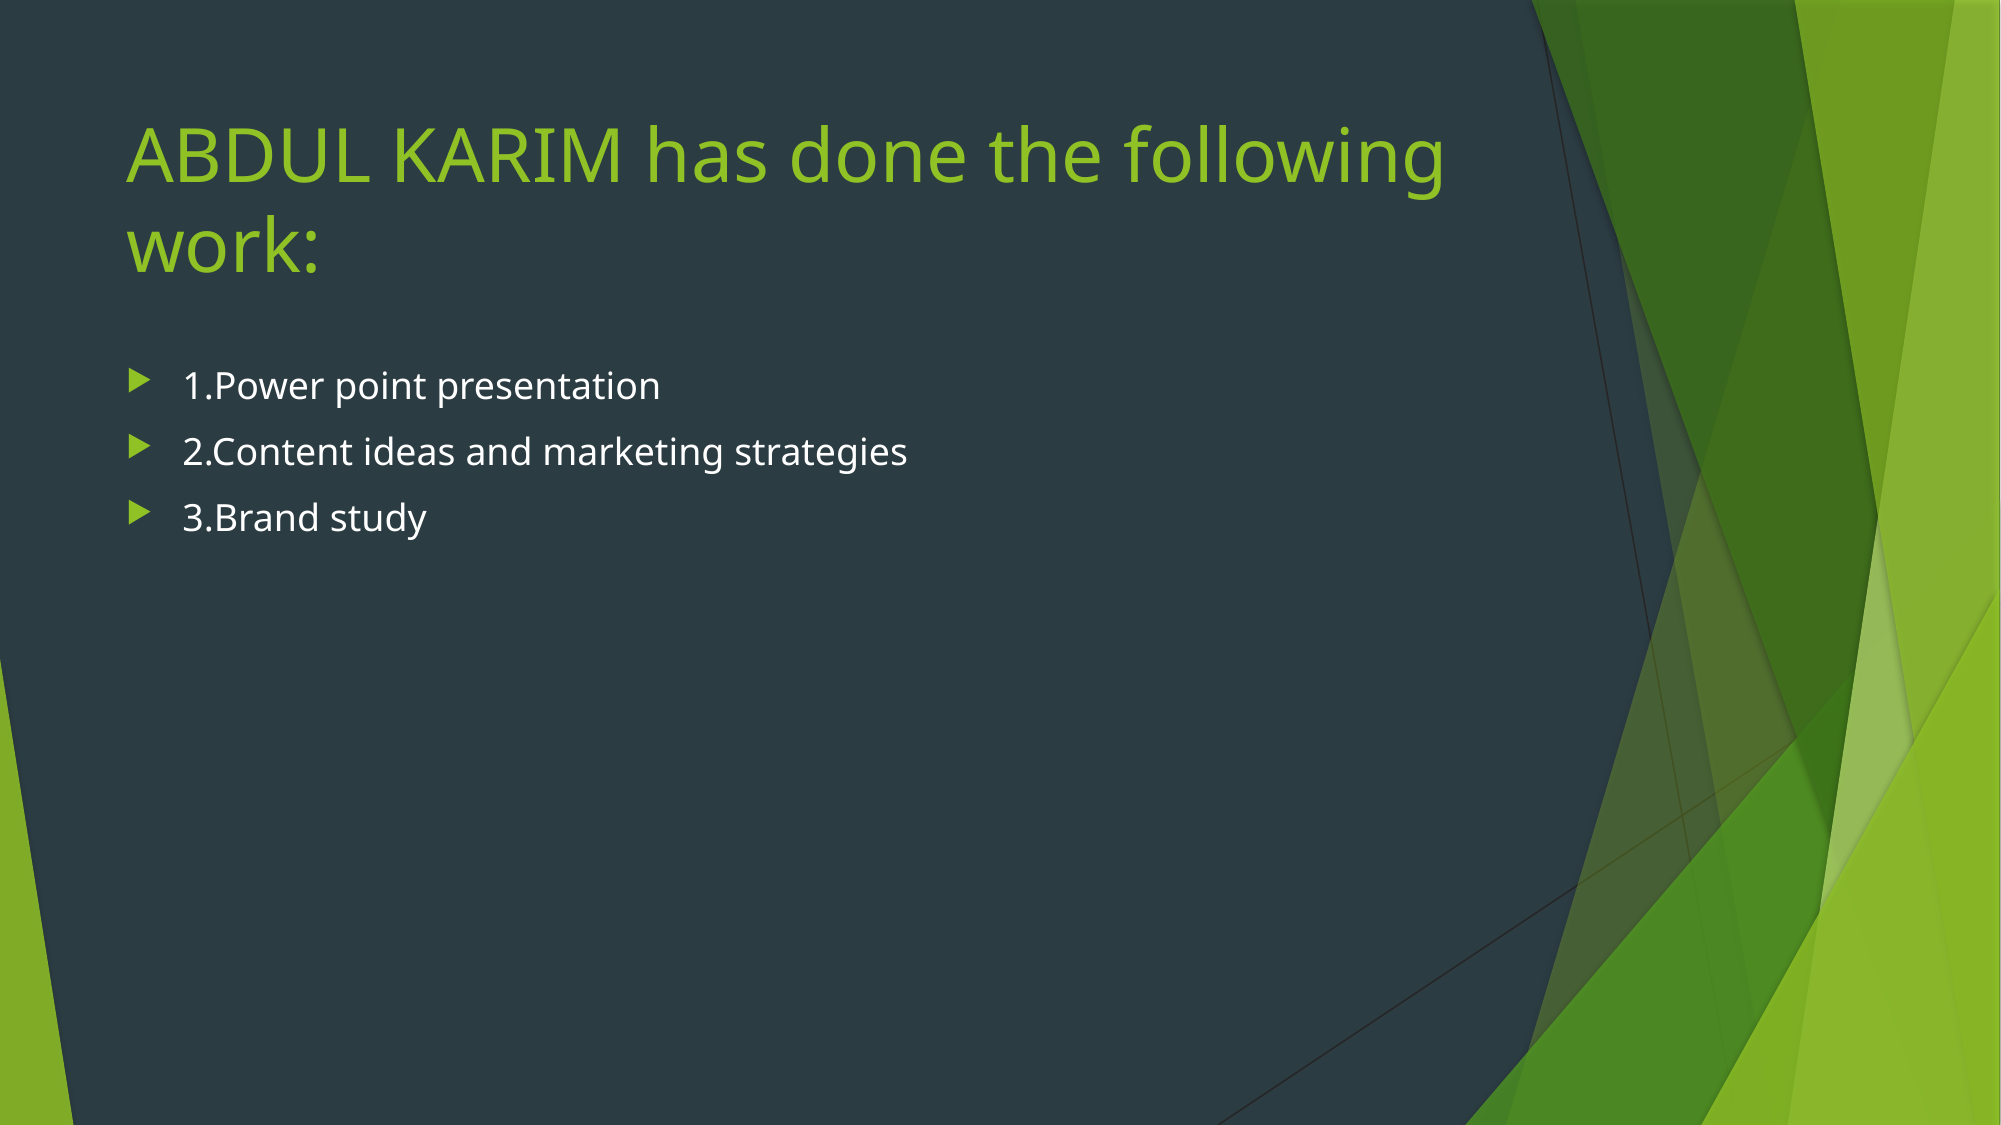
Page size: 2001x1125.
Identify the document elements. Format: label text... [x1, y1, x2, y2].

list 1.Power point presentation 2.Content ideas and marketing strategies 3.Brand study [111, 354, 1522, 992]
title ABDUL KARIM has done the following work: [111, 99, 1522, 317]
